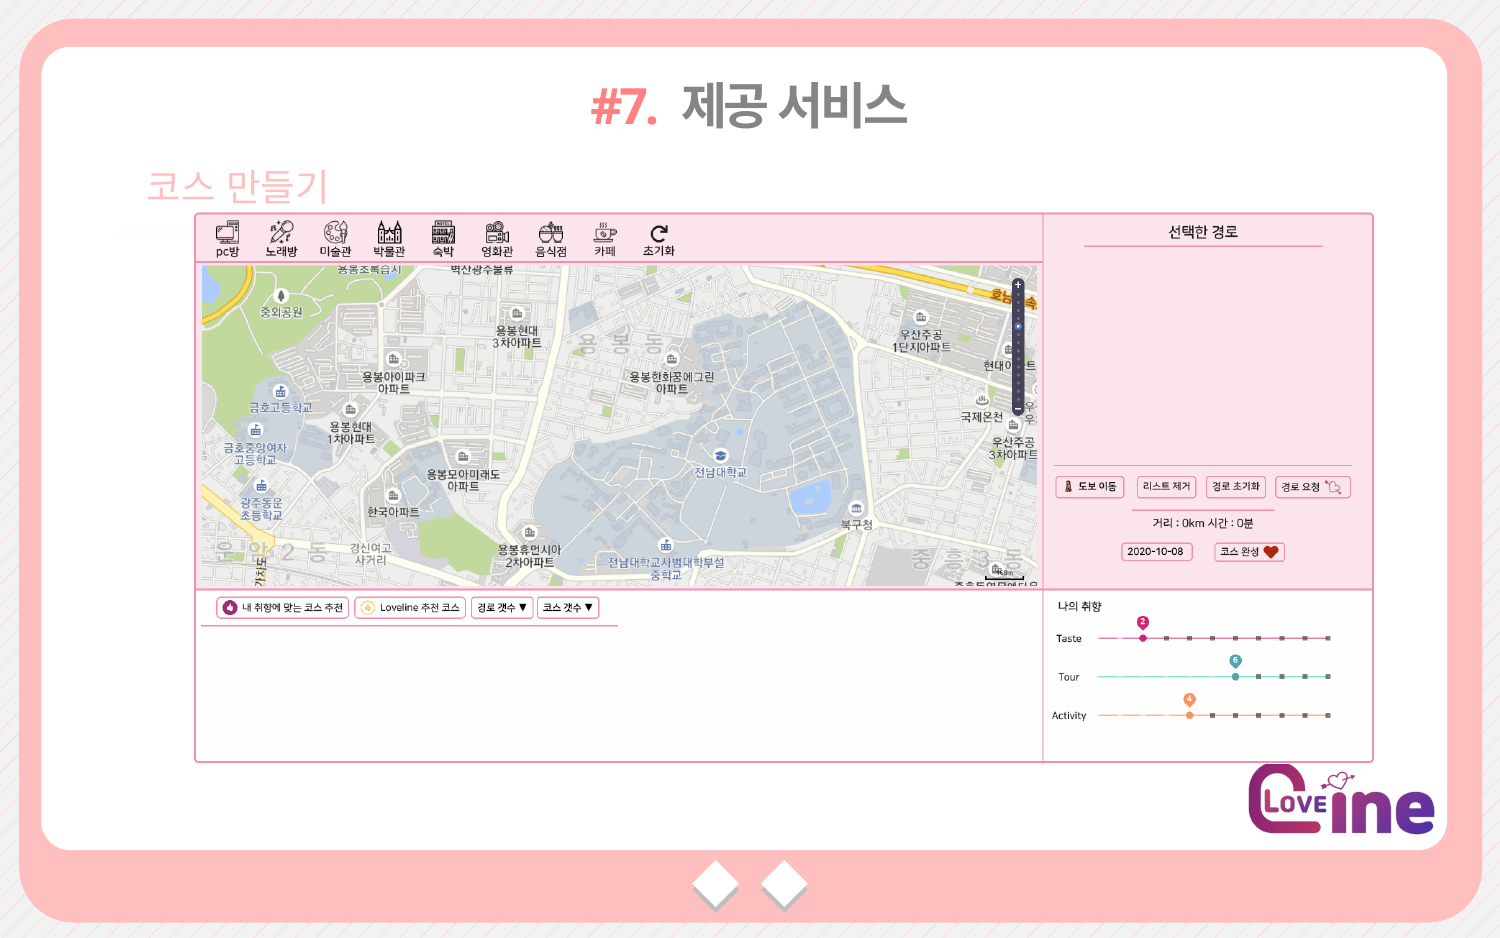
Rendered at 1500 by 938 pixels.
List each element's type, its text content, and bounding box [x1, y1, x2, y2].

text_box #7. 제공 서비스 [255, 67, 1244, 143]
picture [193, 211, 1435, 836]
text_box [39, 44, 1450, 853]
text_box [17, 16, 1485, 925]
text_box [698, 866, 802, 907]
text_box 코스 만들기 [115, 141, 367, 233]
